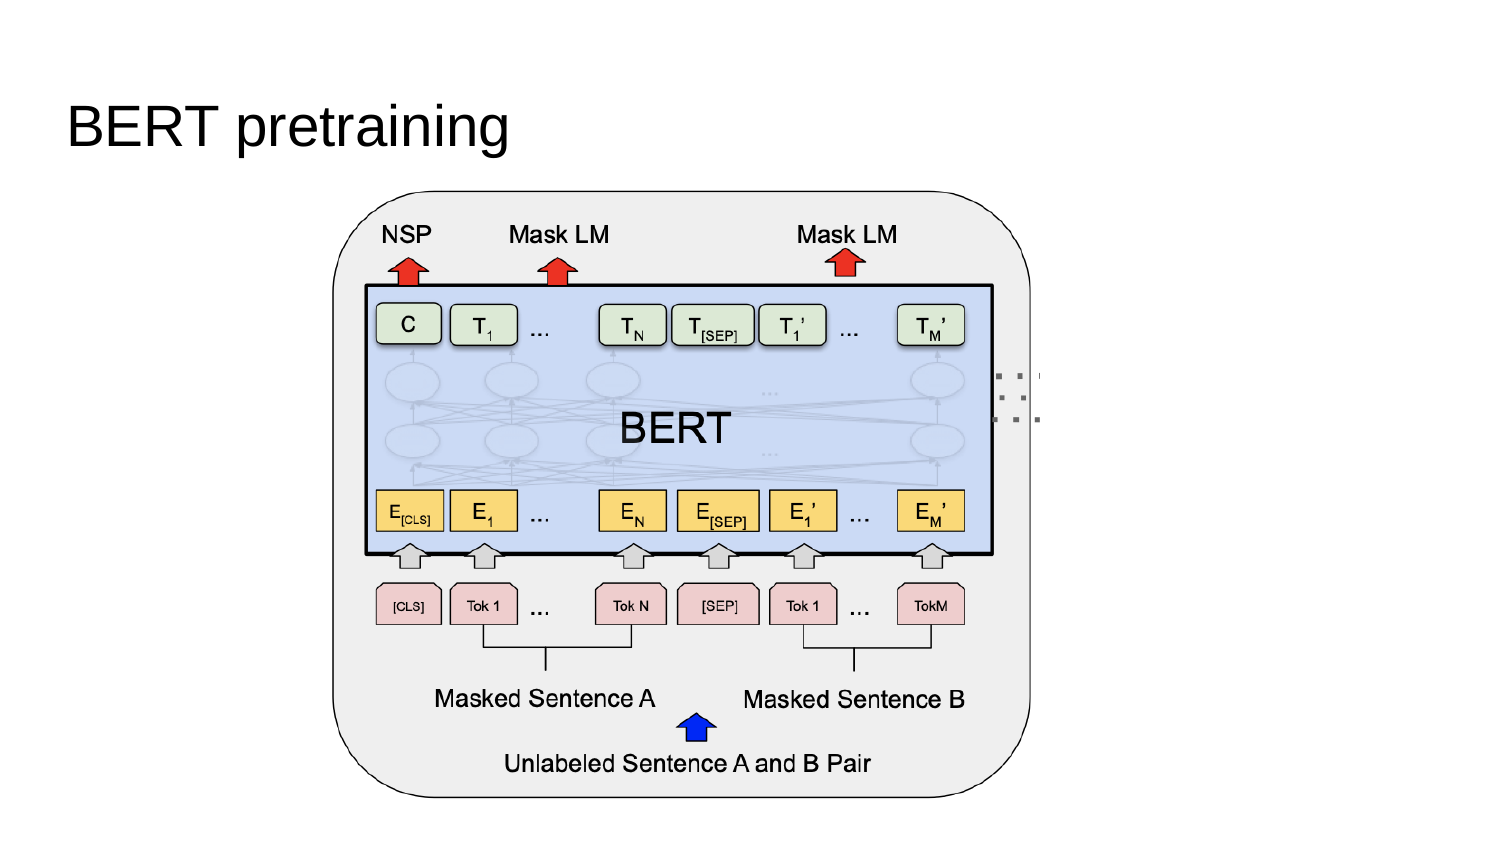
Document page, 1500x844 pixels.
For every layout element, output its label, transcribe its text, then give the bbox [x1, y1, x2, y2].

picture [319, 182, 1040, 804]
title BERT pretraining [51, 72, 1449, 167]
